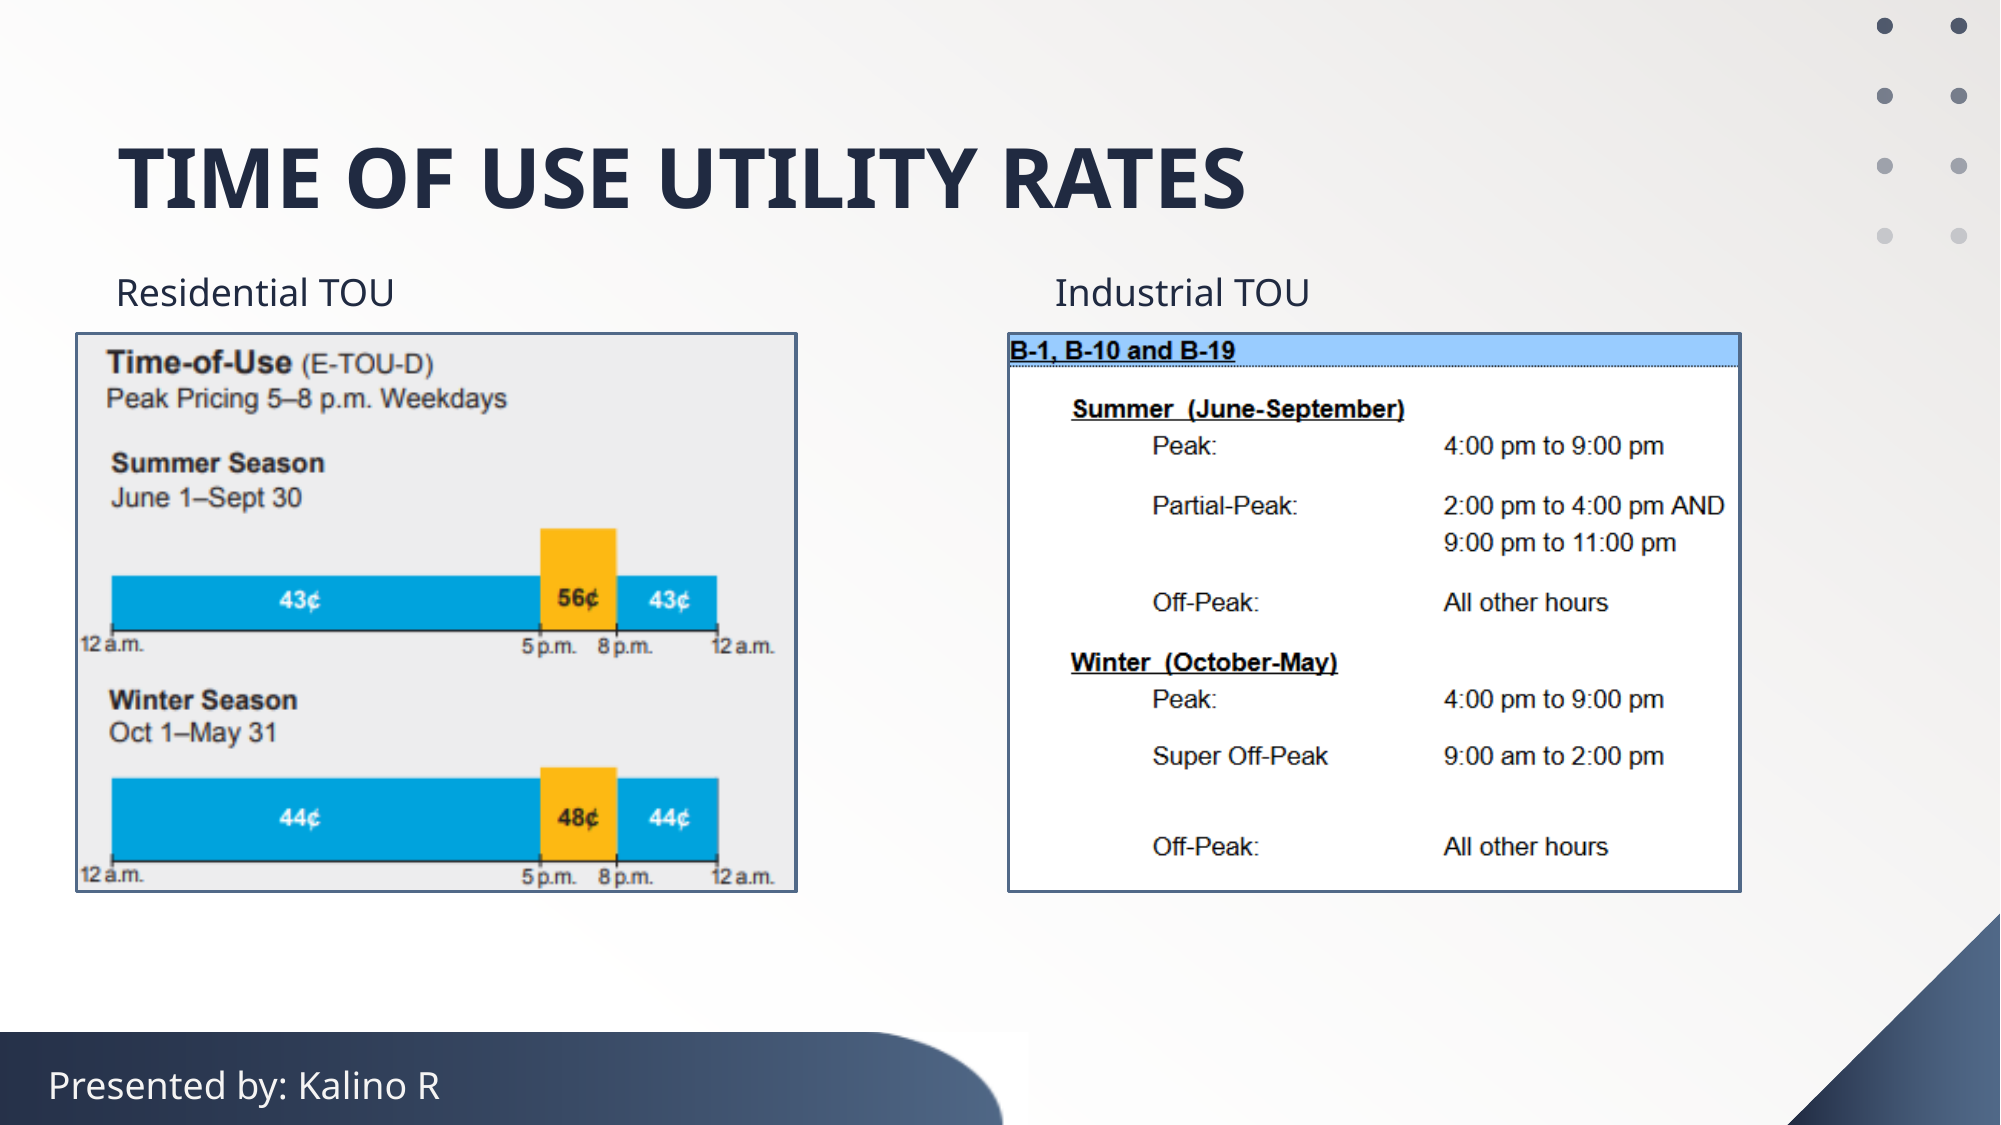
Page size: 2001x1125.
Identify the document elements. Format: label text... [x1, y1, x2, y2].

list Industrial TOU [1034, 249, 1588, 332]
picture [0, 0, 2001, 1125]
list Residential TOU [95, 249, 649, 332]
title TIME OF USE UTILITY RATES [97, 116, 1783, 242]
